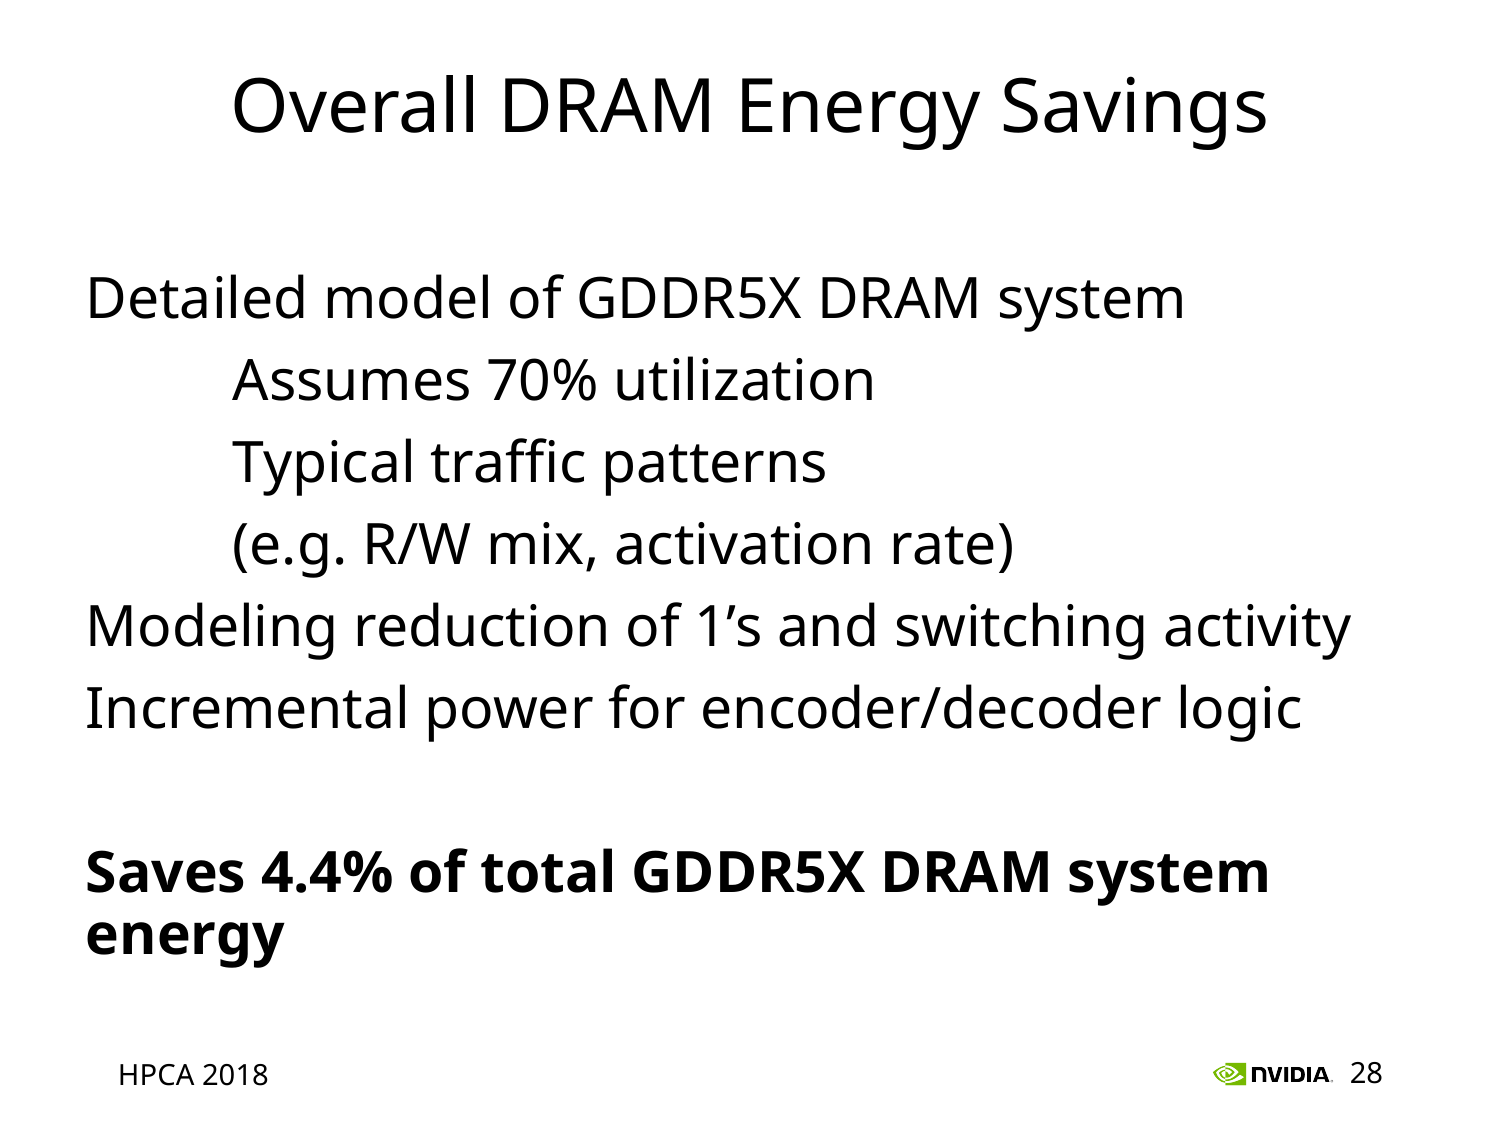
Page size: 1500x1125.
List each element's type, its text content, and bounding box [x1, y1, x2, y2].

picture [1210, 1060, 1336, 1088]
list Detailed model of GDDR5X DRAM system Assumes 70% utilization Typical traffic patterns (e.g. R/W mix, activation rate) Modeling reduction of 1’s and switching activity Incremental power for encoder/decoder logic Saves 4.4% of total GDDR5X DRAM system energy [70, 261, 1452, 976]
title Overall DRAM Energy Savings [103, 59, 1397, 261]
